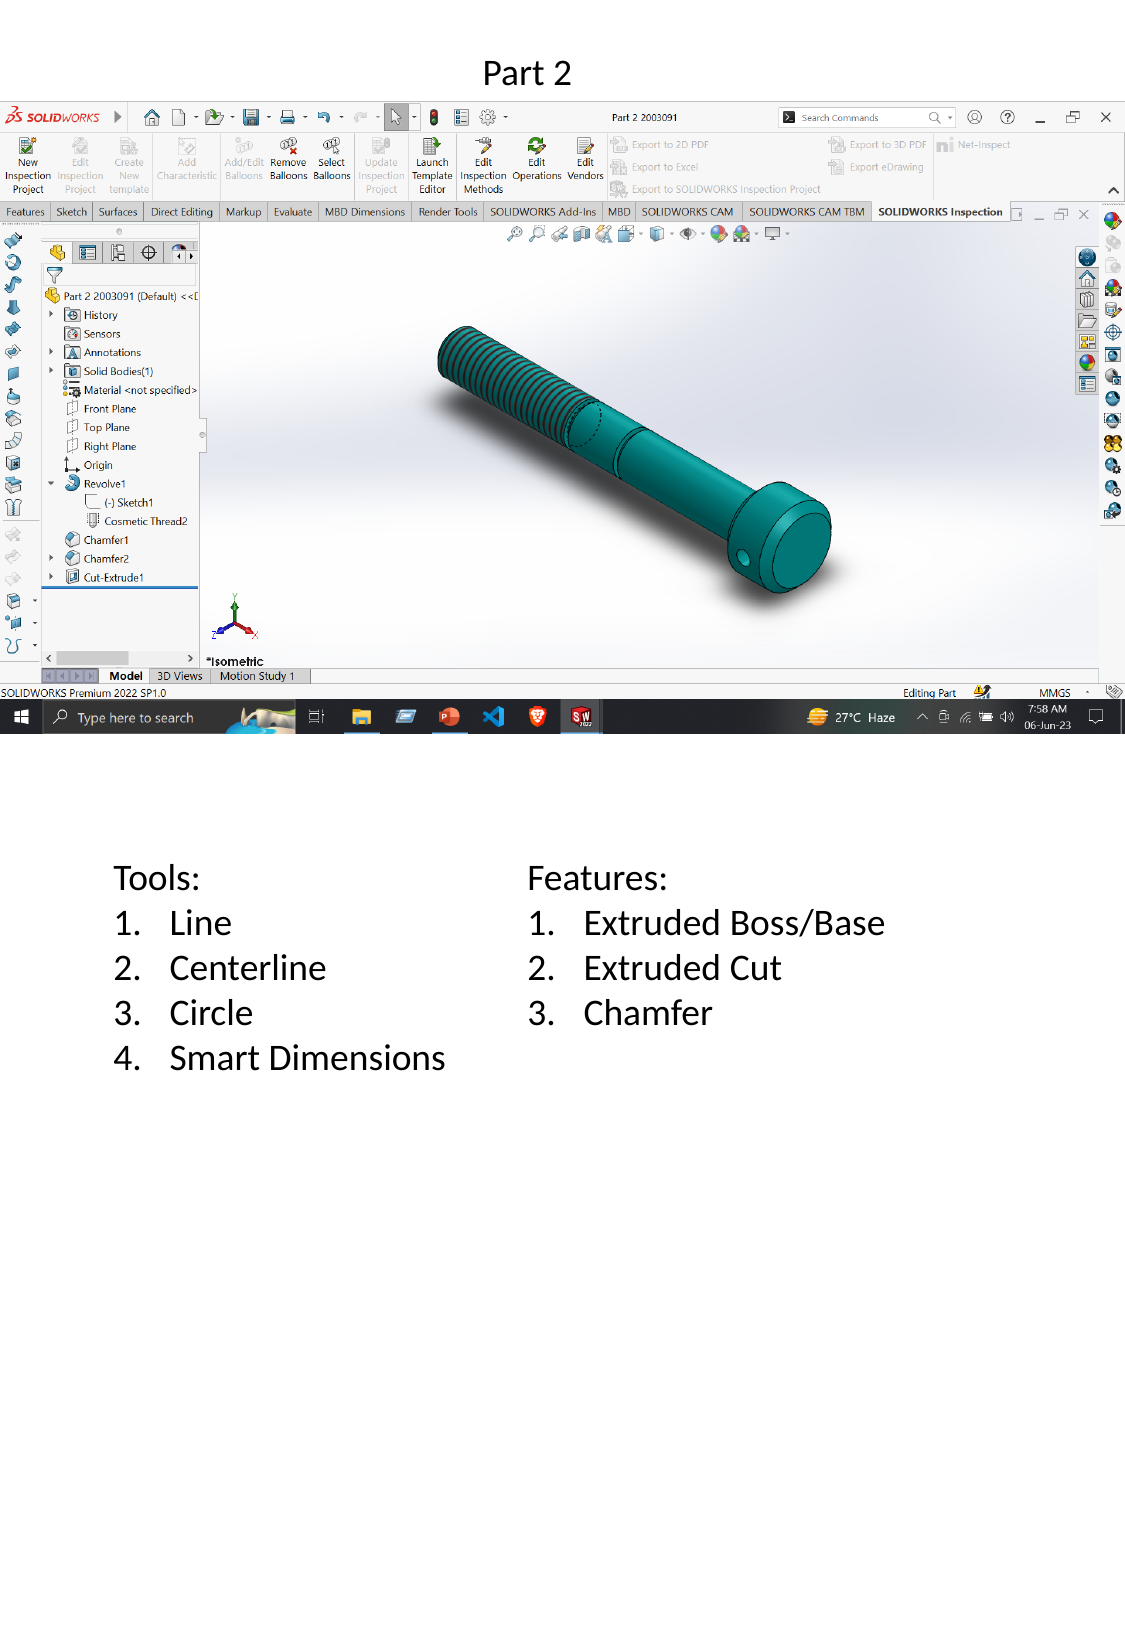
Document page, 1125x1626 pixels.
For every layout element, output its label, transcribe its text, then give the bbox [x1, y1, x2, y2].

text_box Tools: Line Centerline Circle Smart Dimensions [98, 845, 563, 1086]
text_box Features: Extruded Boss/Base Extruded Cut Chamfer [512, 845, 977, 1041]
picture [0, 101, 1125, 735]
text_box Part 2 [468, 40, 810, 101]
